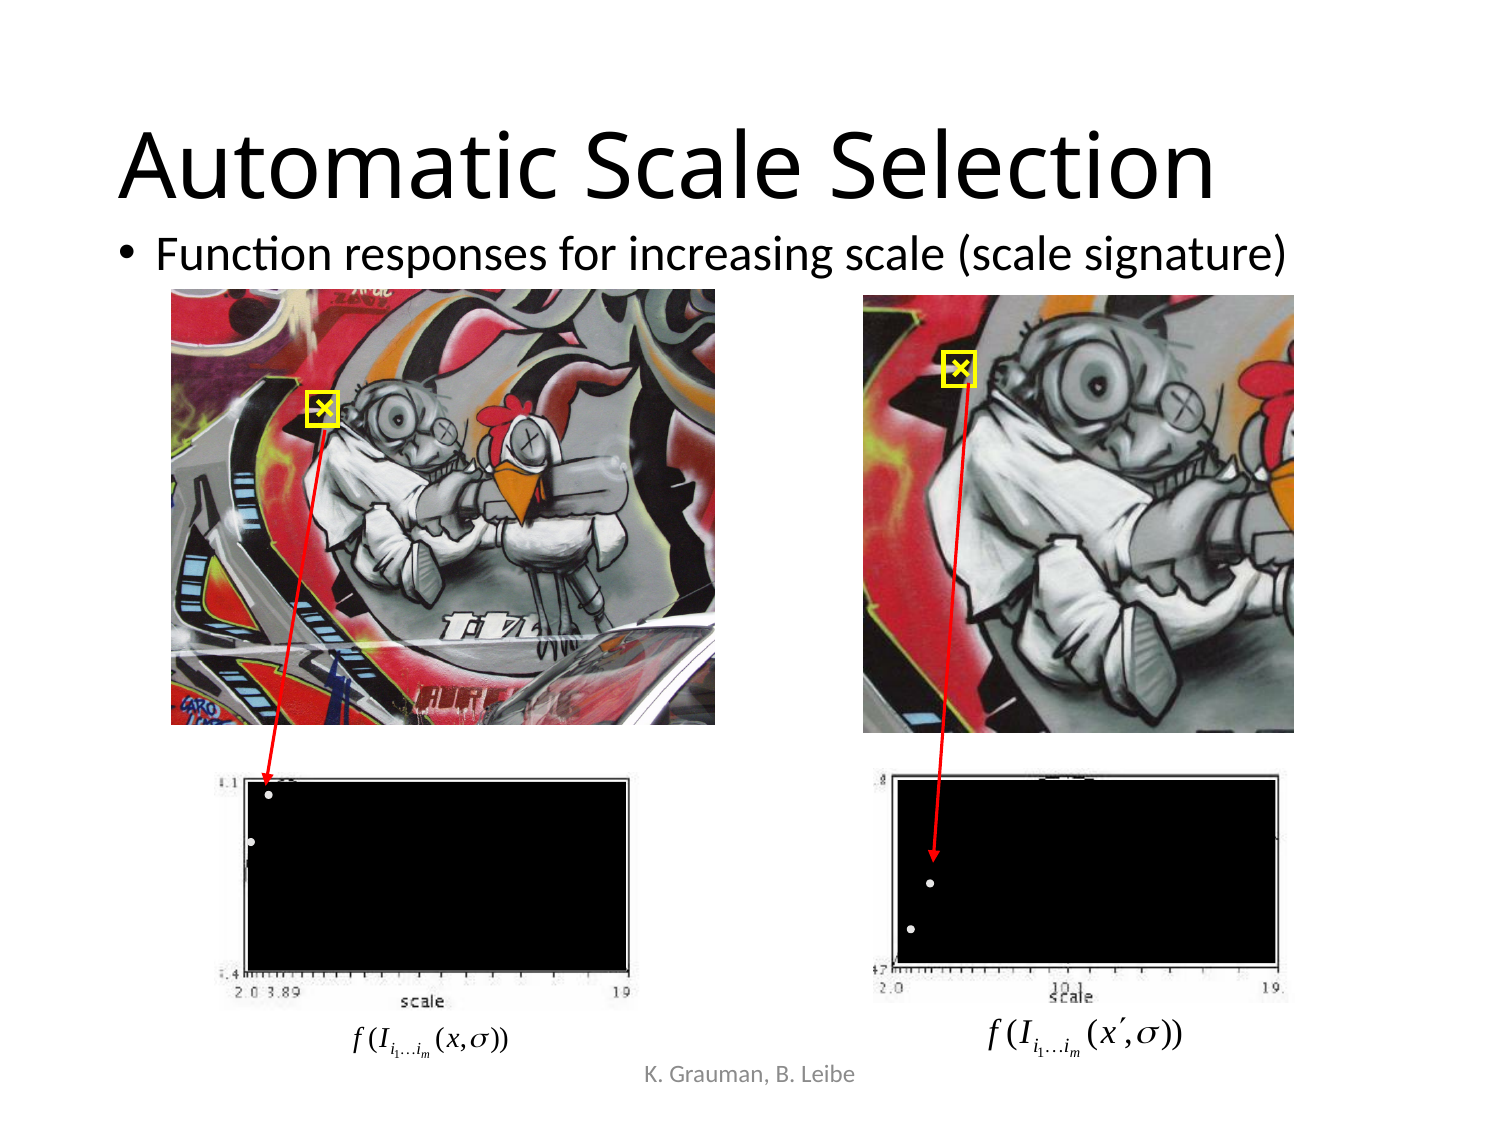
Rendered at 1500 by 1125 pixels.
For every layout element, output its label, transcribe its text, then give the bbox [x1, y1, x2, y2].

picture [873, 768, 1295, 1003]
title Automatic Scale Selection [103, 59, 1397, 219]
text_box Function responses for increasing scale (scale signature) [103, 219, 1397, 1014]
picture [213, 772, 644, 1017]
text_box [343, 1018, 514, 1064]
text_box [954, 362, 967, 375]
picture [863, 295, 1294, 733]
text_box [976, 1009, 1190, 1065]
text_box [318, 402, 331, 415]
picture [171, 289, 715, 725]
footer K. Grauman, B. Leibe [496, 1042, 1004, 1103]
